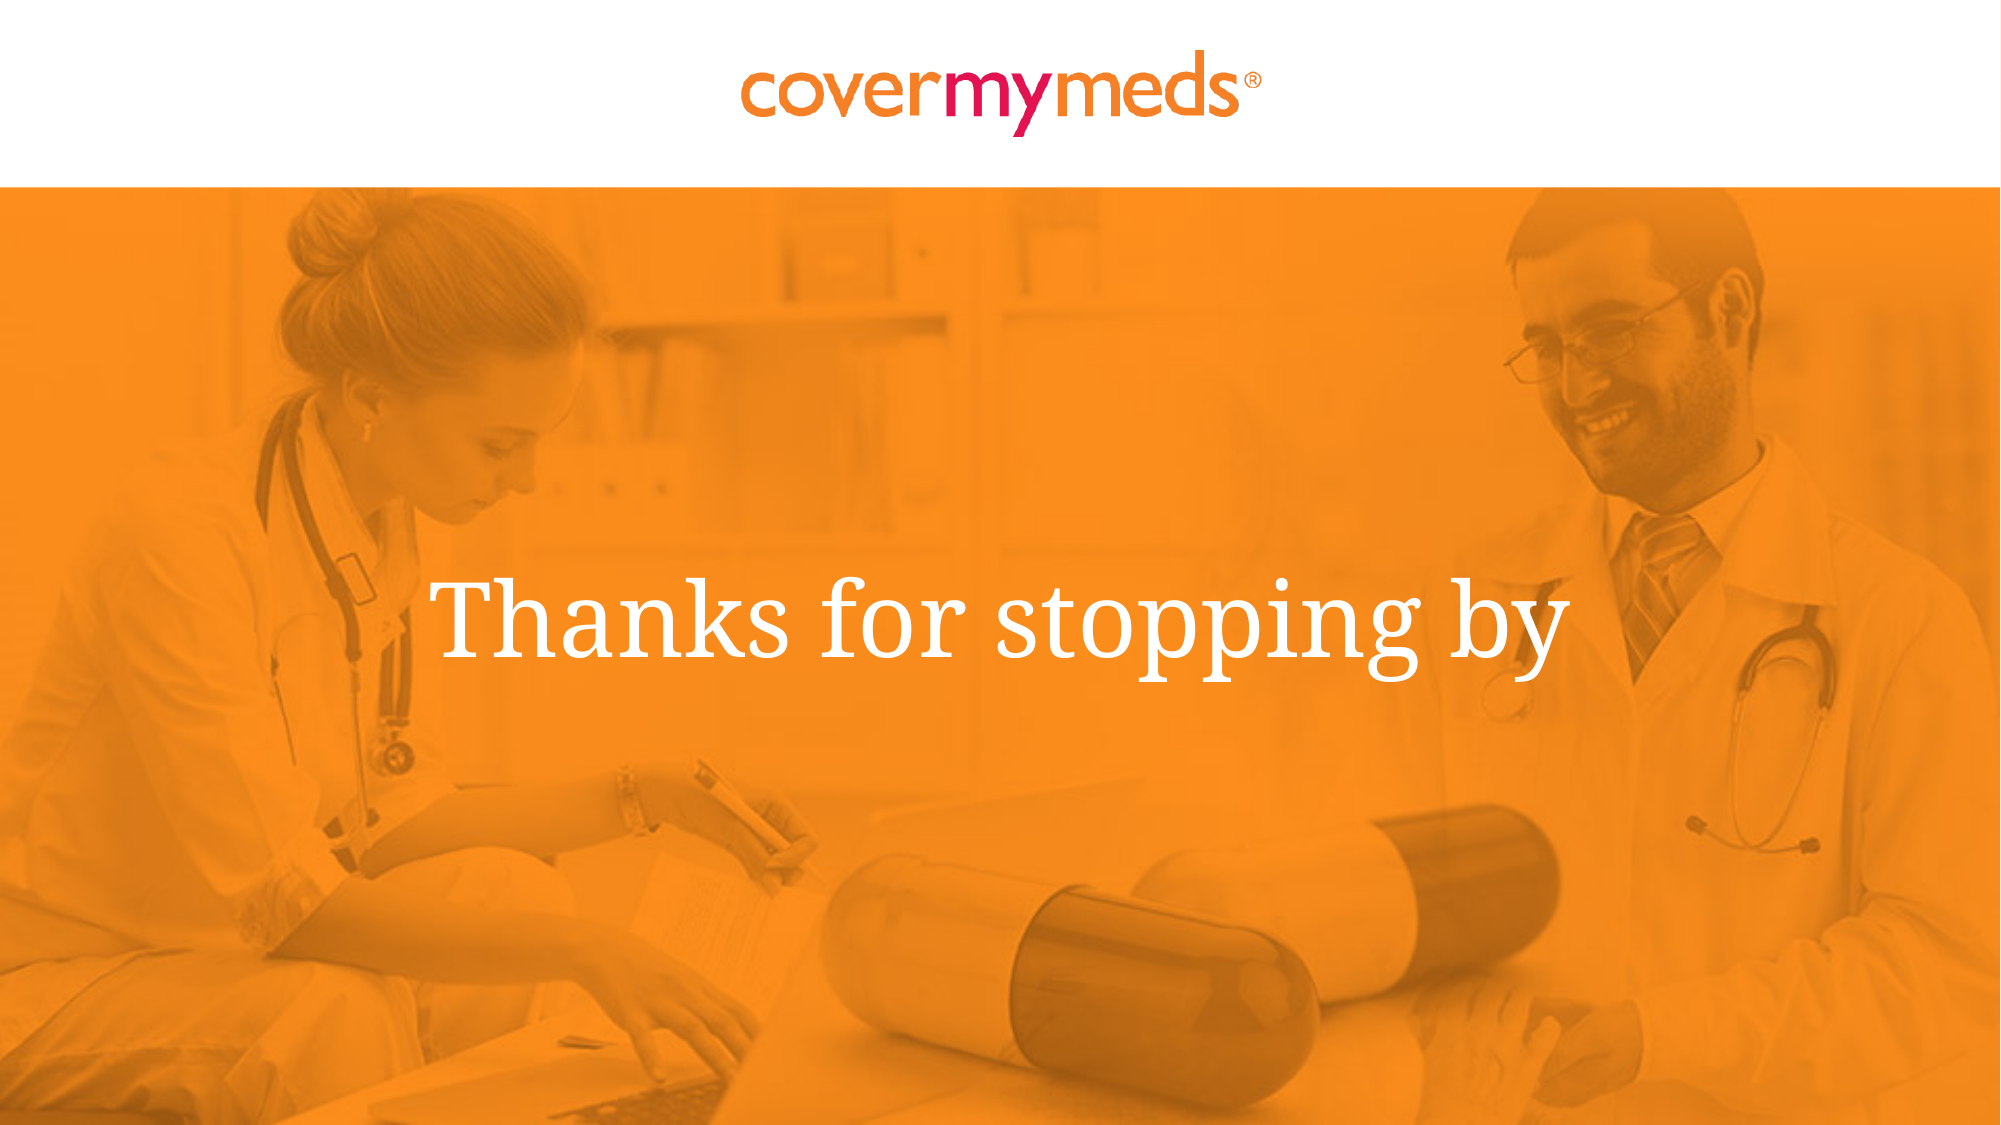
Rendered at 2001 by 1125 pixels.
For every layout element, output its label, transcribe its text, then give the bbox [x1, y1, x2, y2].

picture [737, 50, 1263, 137]
list Thanks for stopping by [75, 560, 1925, 690]
picture [0, 0, 2001, 1125]
